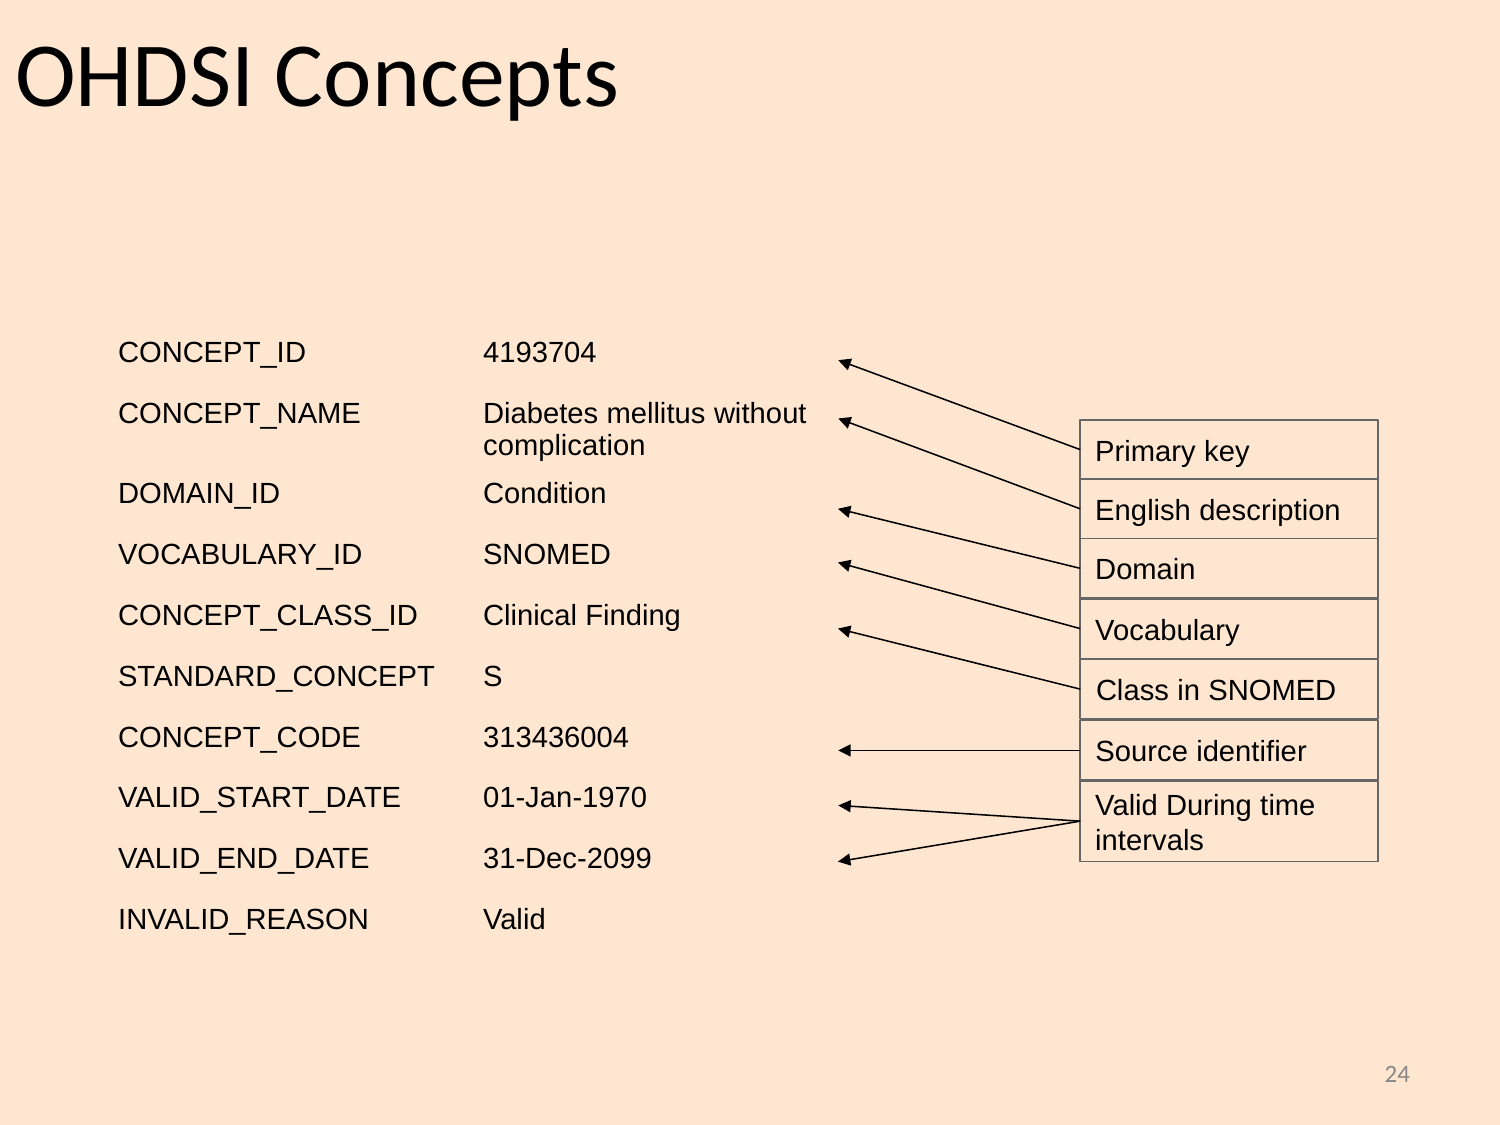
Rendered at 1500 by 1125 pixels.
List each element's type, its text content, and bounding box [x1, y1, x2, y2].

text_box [837, 418, 1081, 508]
table_cell DOMAIN_ID [103, 470, 468, 531]
table_cell SNOMED [468, 531, 832, 591]
table_cell VOCABULARY_ID [103, 531, 468, 591]
table_cell STANDARD_CONCEPT [103, 652, 468, 713]
table_cell CONCEPT_CLASS_ID [103, 591, 468, 652]
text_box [837, 637, 1081, 690]
table_cell CONCEPT_CODE [103, 713, 468, 774]
table_cell Diabetes mellitus without complication [468, 389, 832, 470]
table_cell 31-Dec-2099 [468, 835, 838, 896]
table_cell Condition [468, 470, 832, 531]
table_cell 313436004 [468, 713, 838, 774]
table_cell S [468, 652, 838, 713]
table_cell Clinical Finding [468, 591, 832, 652]
text_box English description [1085, 479, 1378, 538]
table_cell INVALID_REASON [103, 896, 468, 956]
table_cell VALID_END_DATE [103, 835, 468, 896]
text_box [837, 820, 1081, 862]
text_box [837, 562, 1081, 629]
table_header 4193704 [468, 328, 838, 389]
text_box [837, 359, 1081, 417]
table_cell 01-Jan-1970 [468, 774, 838, 835]
text_box Vocabulary [1085, 598, 1378, 659]
table_header CONCEPT_ID [103, 328, 468, 389]
text_box [1080, 659, 1378, 719]
title OHDSI Concepts [0, 0, 1425, 188]
table_cell Valid [468, 896, 838, 956]
table_cell VALID_START_DATE [103, 774, 468, 835]
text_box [837, 805, 1081, 820]
text_box Source identifier [1080, 725, 1323, 775]
text_box Primary key [1085, 419, 1378, 479]
text_box [1080, 720, 1378, 780]
text_box Valid During time intervals [1080, 780, 1378, 862]
text_box Class in SNOMED [1081, 663, 1352, 714]
slide_number 24 [1074, 1042, 1425, 1103]
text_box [837, 508, 1081, 561]
text_box Domain [1085, 538, 1378, 598]
table_cell CONCEPT_NAME [103, 389, 468, 470]
